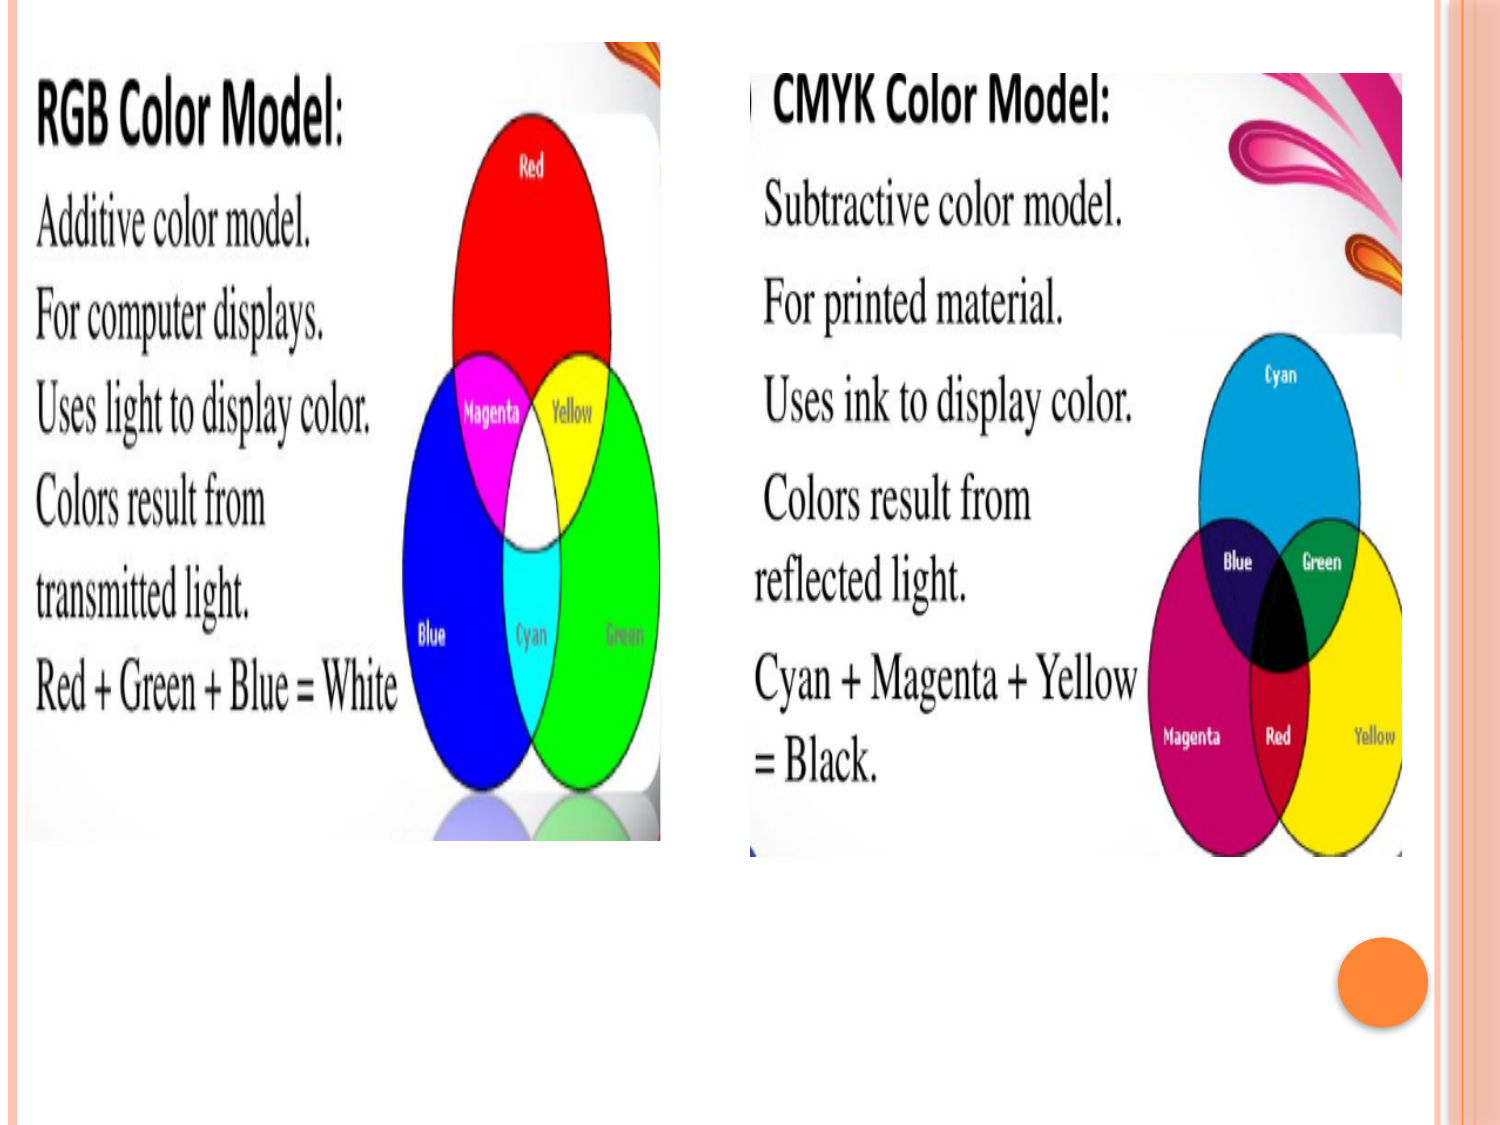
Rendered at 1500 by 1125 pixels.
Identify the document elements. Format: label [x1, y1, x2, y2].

picture [24, 41, 661, 841]
picture [749, 73, 1403, 857]
